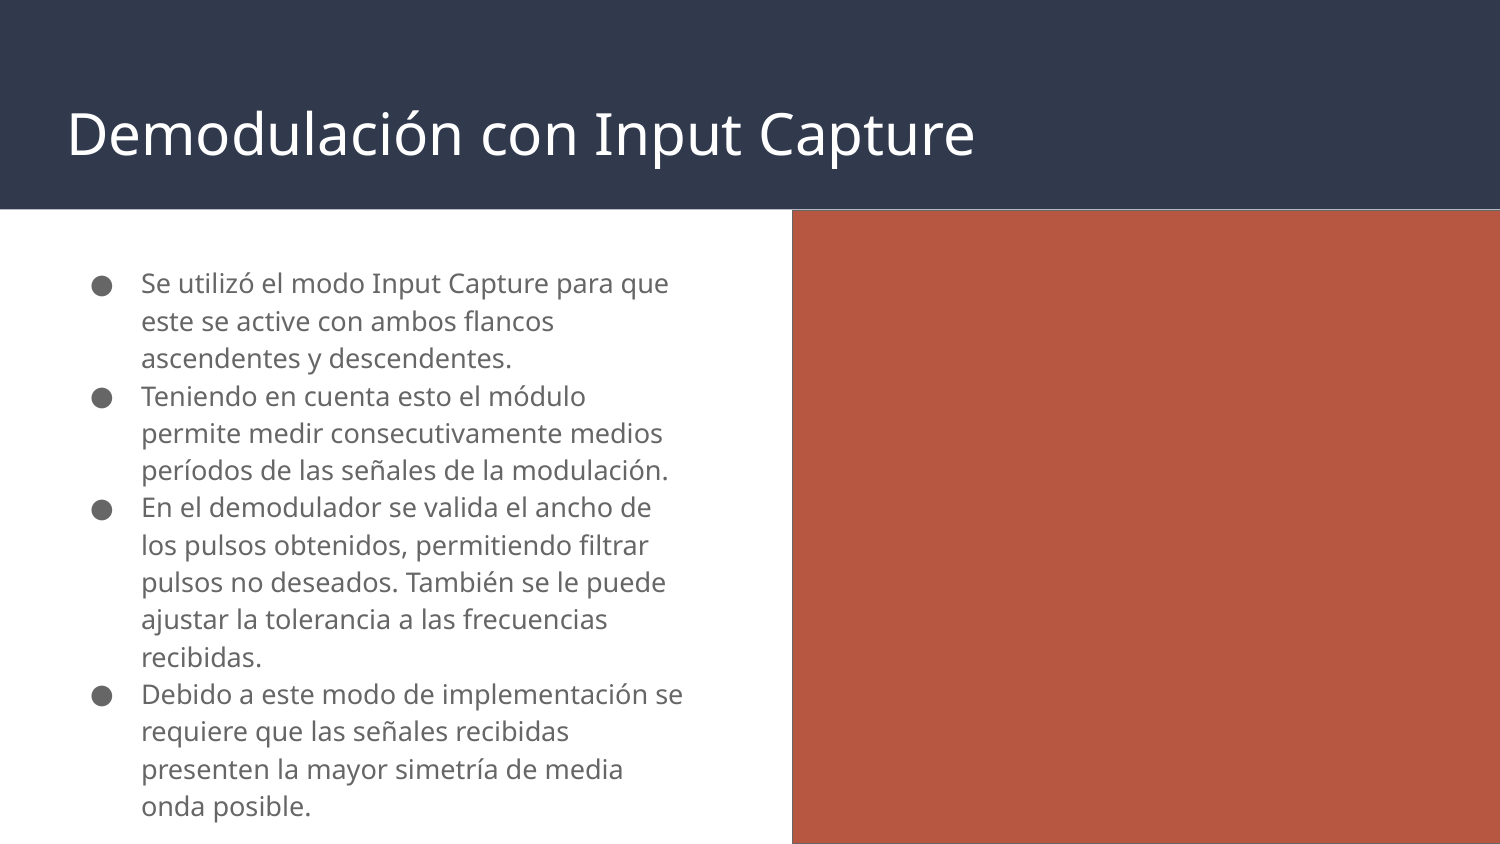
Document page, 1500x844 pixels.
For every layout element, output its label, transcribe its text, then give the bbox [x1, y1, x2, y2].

title Demodulación con Input Capture [51, 82, 1449, 185]
text_box [792, 210, 1500, 844]
list Se utilizó el modo Input Capture para que este se active con ambos flancos ascendentes y descendentes. Teniendo en cuenta esto el módulo permite medir consecutivamente medios períodos de las señales de la modulación. En el demodulador se valida el ancho de los pulsos obtenidos, permitiendo filtrar pulsos no deseados. También se le puede ajustar la tolerancia a las frecuencias recibidas. Debido a este modo de implementación se requiere que las señales recibidas presenten la mayor simetría de media onda posible. [51, 247, 708, 808]
